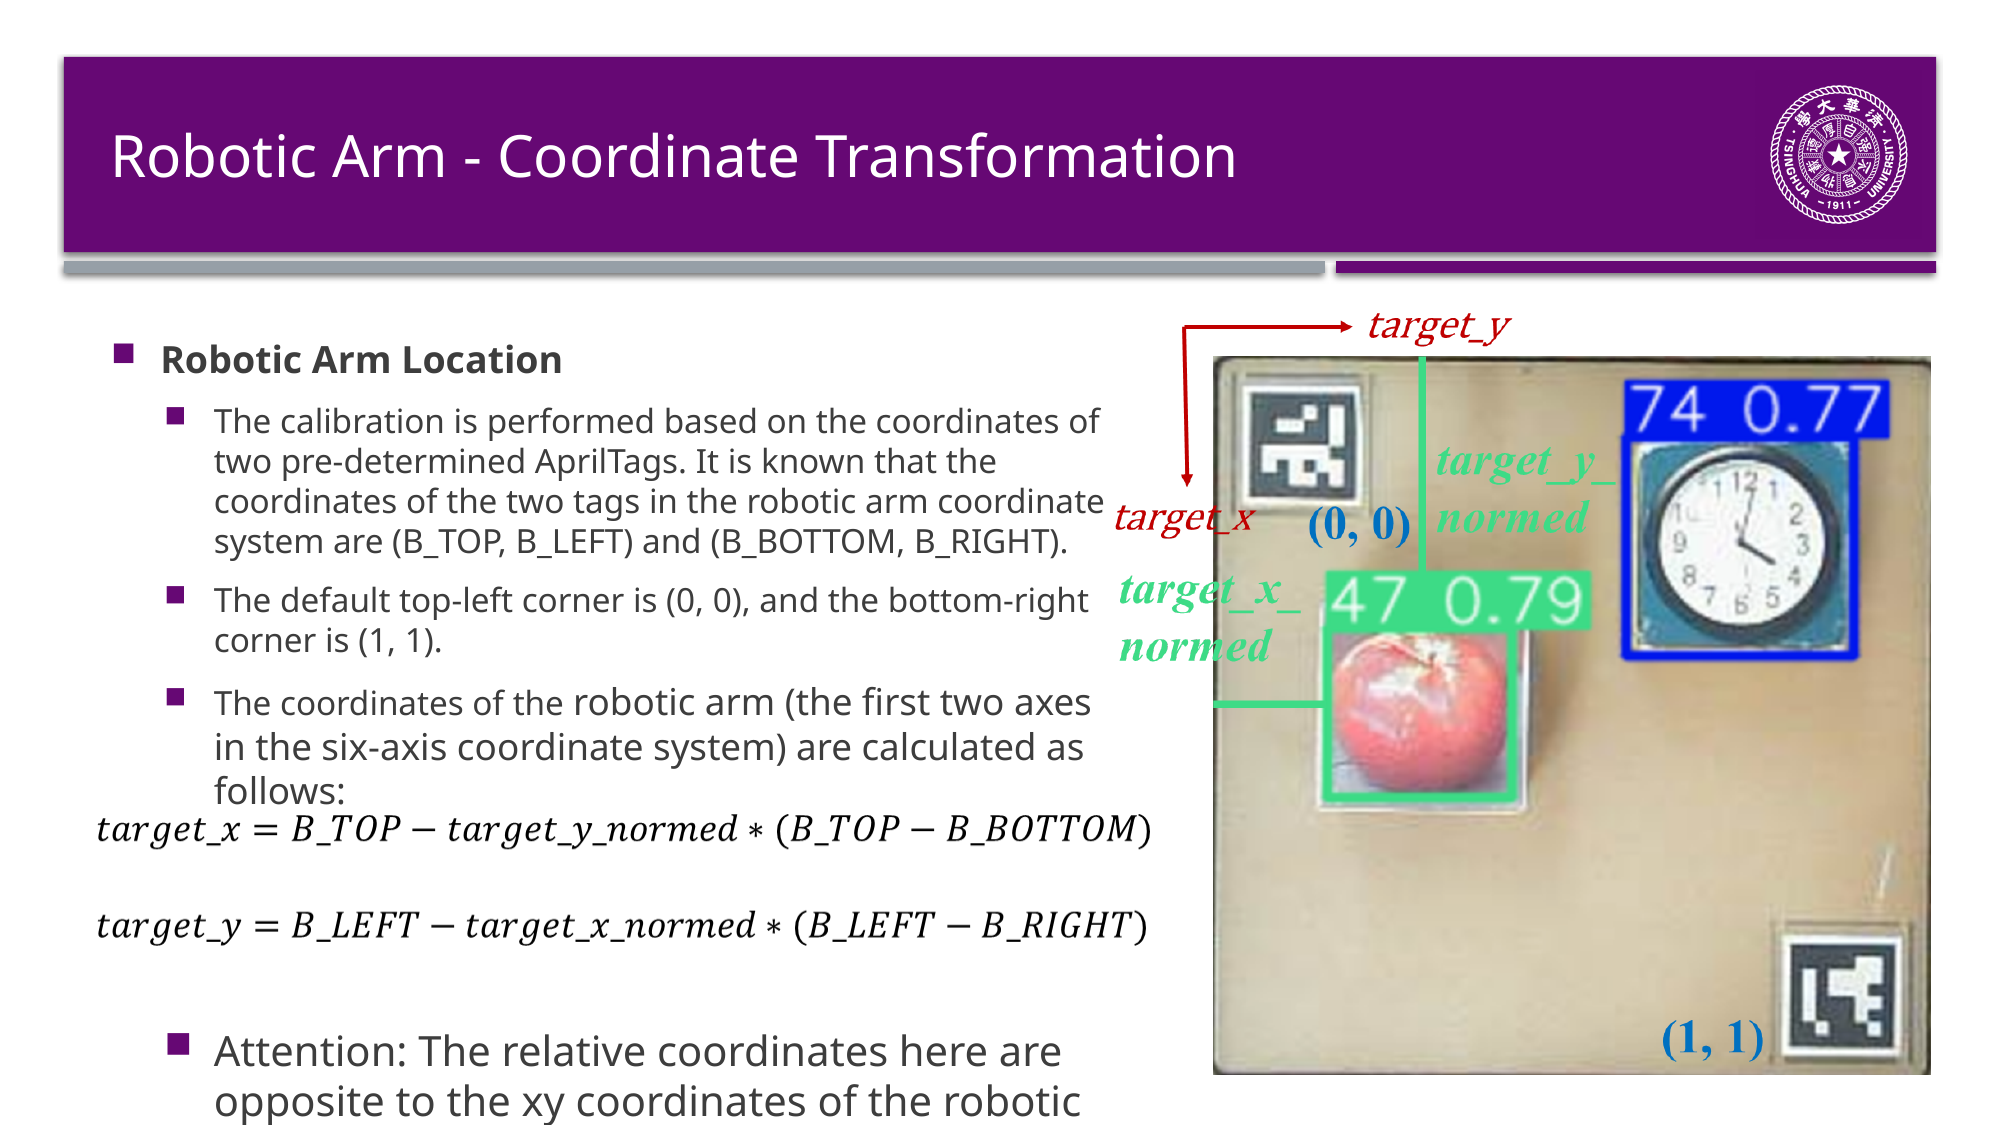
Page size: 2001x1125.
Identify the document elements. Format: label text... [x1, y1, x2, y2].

title Robotic Arm - Coordinate Transformation [95, 71, 1756, 238]
list Robotic Arm Location The calibration is performed based on the coordinates of two pre-determined AprilTags. It is known that the coordinates of the two tags in the robotic arm coordinate system are (B_TOP, B_LEFT) and (B_BOTTOM, B_RIGHT). The default top-left corner is (0, 0), and the bottom-right corner is (1, 1). The coordinates of the robotic arm (the first two axes in the six-axis coordinate system) are calculated as follows: Attention: The relative coordinates here are opposite to the xy coordinates of the robotic arm! [95, 972, 1079, 1093]
picture [78, 284, 1932, 1093]
picture [1755, 70, 1922, 239]
list Robotic Arm Location The calibration is performed based on the coordinates of two pre-determined AprilTags. It is known that the coordinates of the two tags in the robotic arm coordinate system are (B_TOP, B_LEFT) and (B_BOTTOM, B_RIGHT). The default top-left corner is (0, 0), and the bottom-right corner is (1, 1). The coordinates of the robotic arm (the first two axes in the six-axis coordinate system) are calculated as follows: Attention: The relative coordinates here are opposite to the xy coordinates of the robotic arm! [95, 328, 1079, 802]
